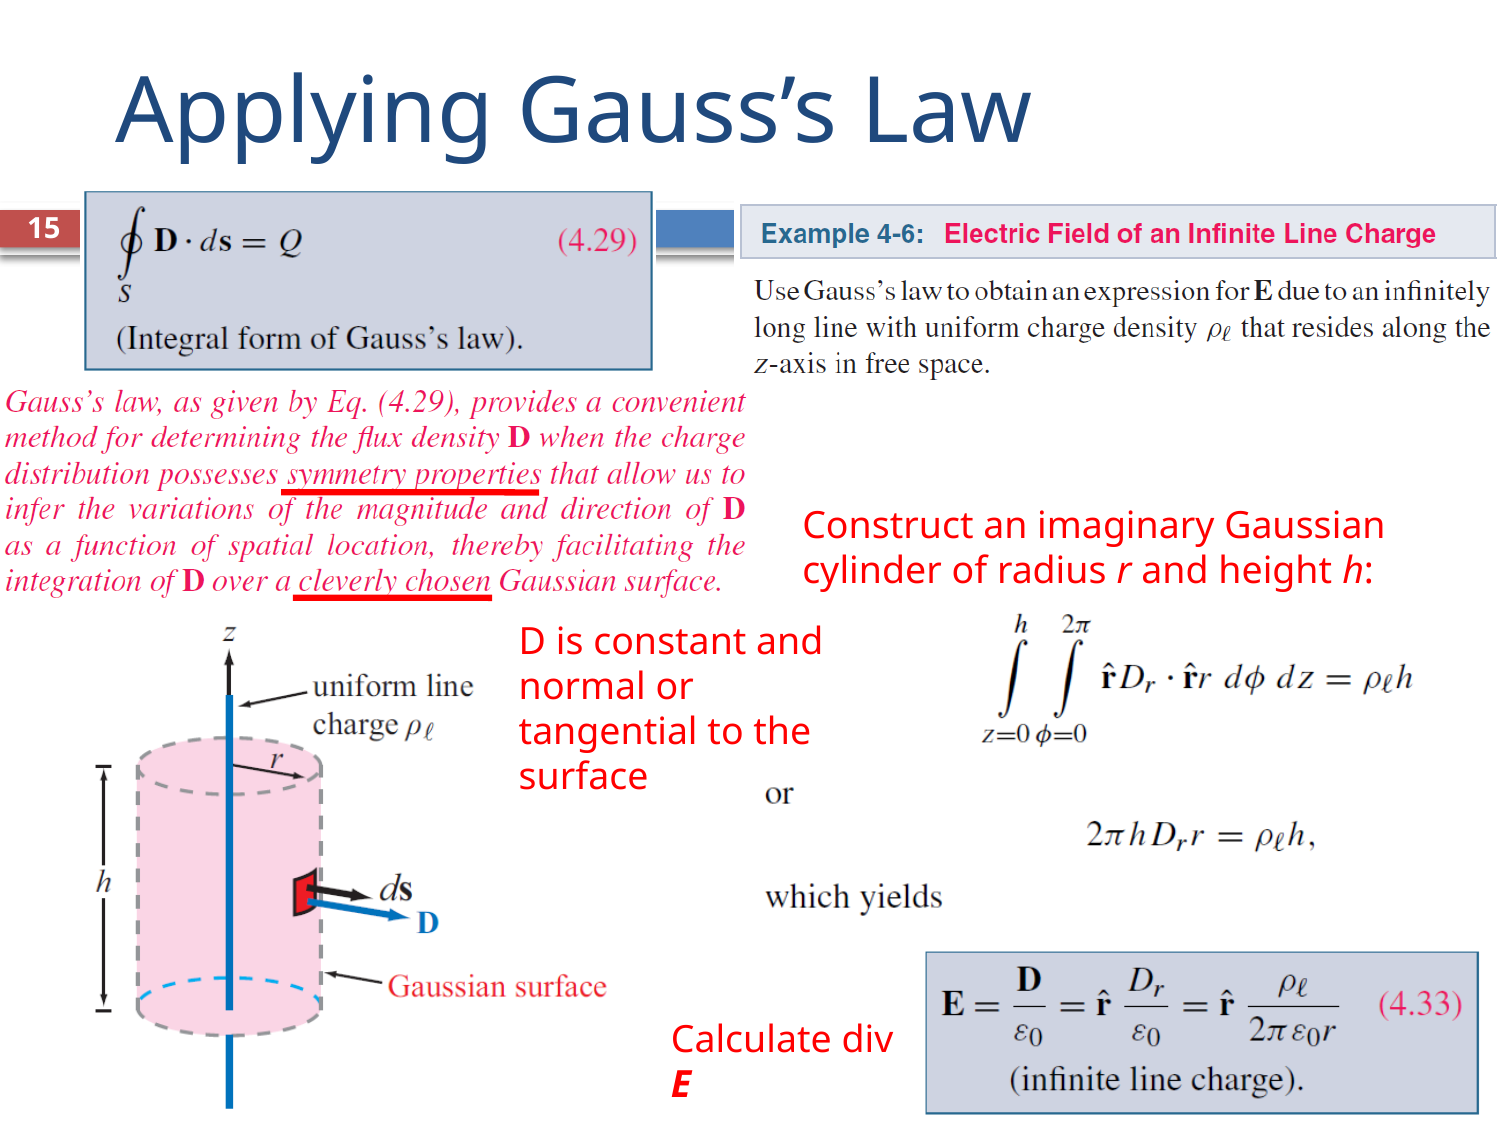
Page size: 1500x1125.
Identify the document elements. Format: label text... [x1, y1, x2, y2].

text_box Construct an imaginary Gaussian cylinder of radius r and height h: [787, 493, 1463, 597]
picture [749, 598, 1486, 1125]
picture [734, 199, 1500, 388]
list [0, 382, 751, 607]
slide_number 15 [0, 208, 74, 249]
picture [84, 621, 613, 1113]
text_box D is constant and normal or tangential to the surface [503, 617, 743, 805]
title Applying Gauss’s Law [100, 24, 1438, 188]
picture [80, 187, 656, 376]
text_box Calculate div E [656, 1007, 743, 1113]
